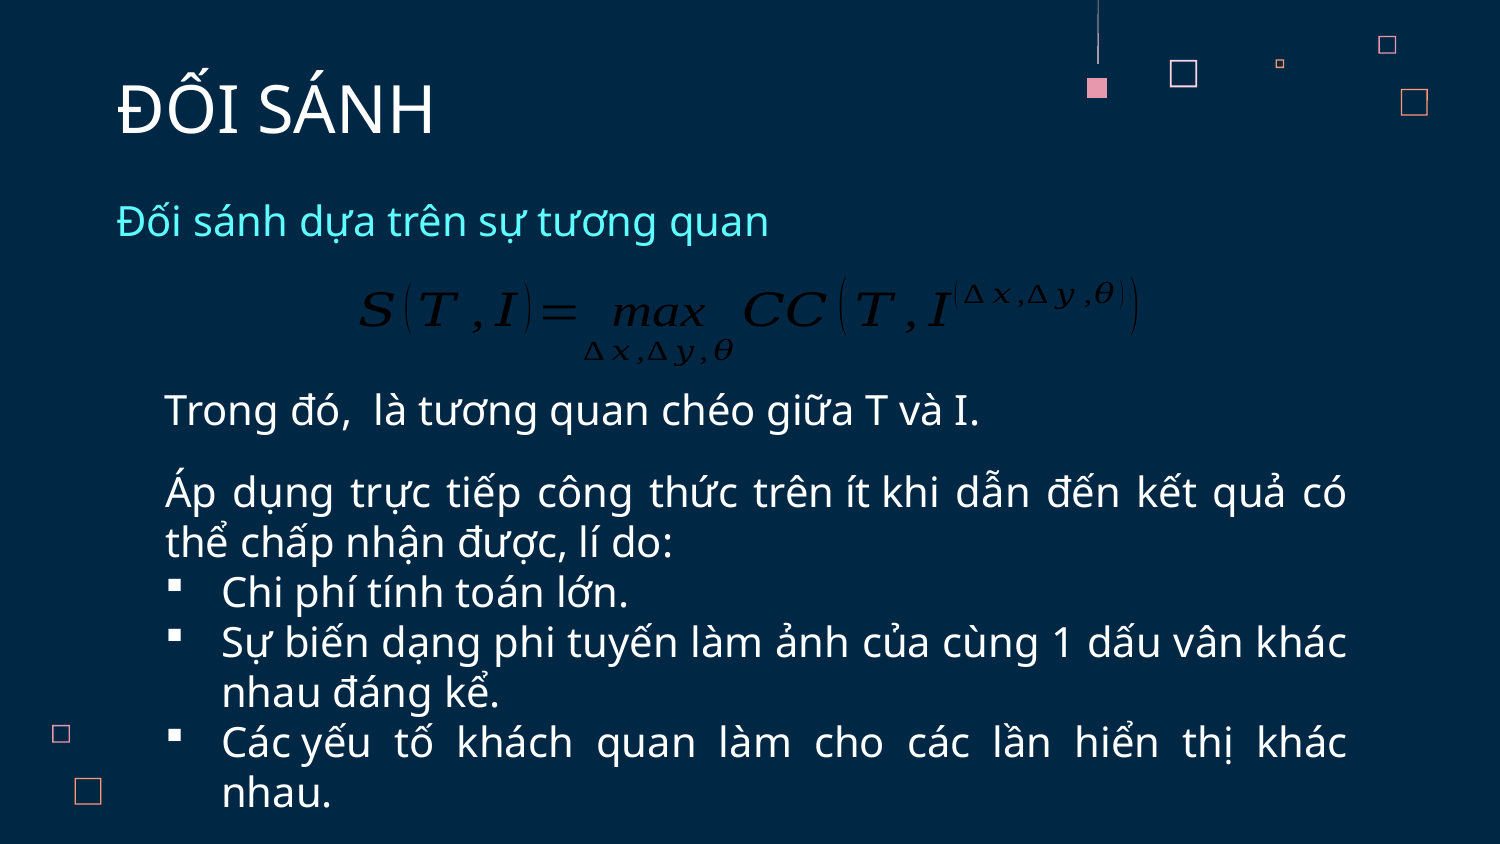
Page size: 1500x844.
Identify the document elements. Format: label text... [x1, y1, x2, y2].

title ĐỐI SÁNH [101, 67, 644, 162]
text_box Đối sánh dựa trên sự tương quan [101, 162, 1315, 252]
text_box Áp dụng trực tiếp công thức trên ít khi dẫn đến kết quả có thể chấp nhận được, lí do: Chi phí tính toán lớn. Sự biến dạng phi tuyến làm ảnh của cùng 1 dấu vân khác nhau đáng kể. Các yếu tố khách quan làm cho các lần hiển thị khác nhau. [149, 458, 1364, 824]
